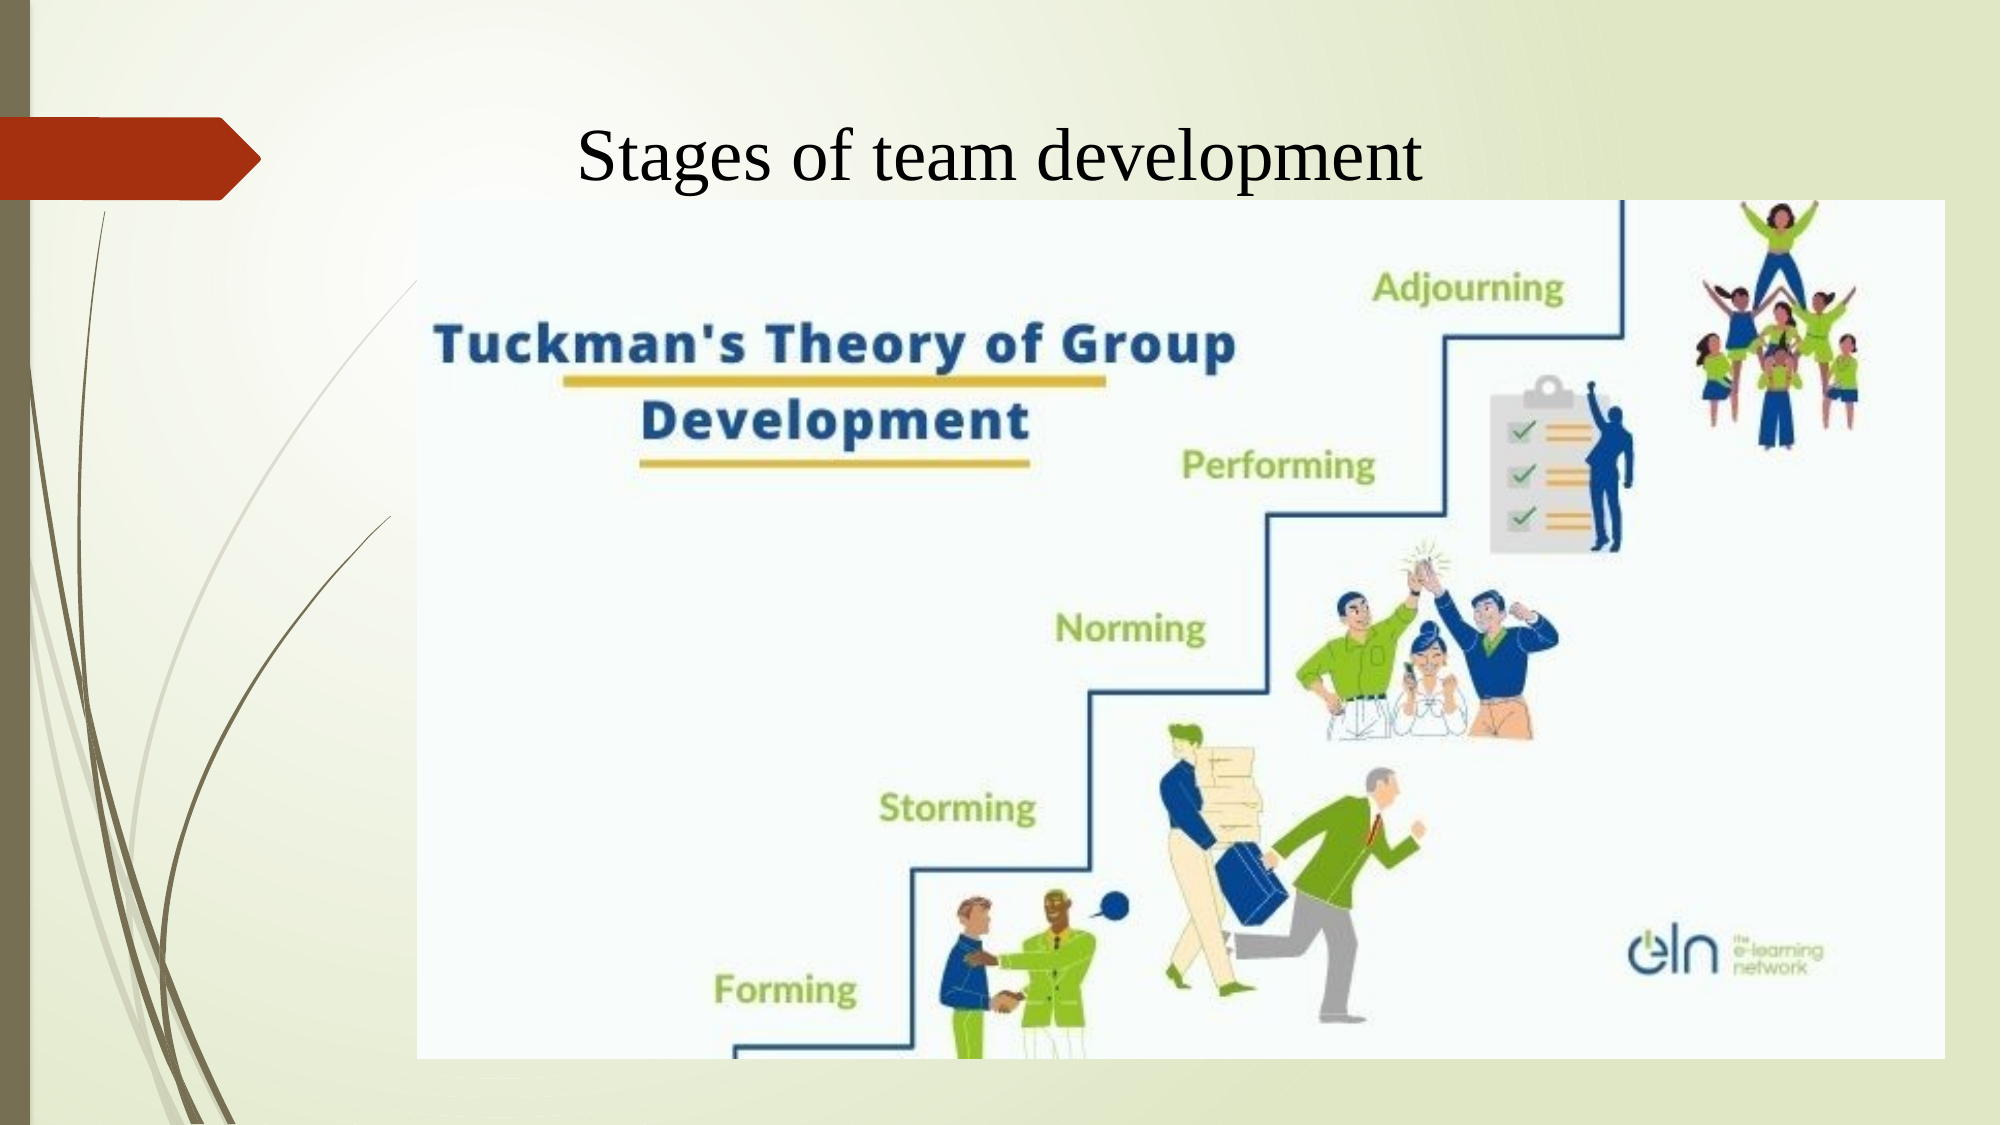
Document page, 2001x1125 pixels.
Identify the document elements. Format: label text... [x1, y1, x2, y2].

picture [417, 200, 1945, 1060]
text_box Stages of team development [562, 98, 1439, 200]
